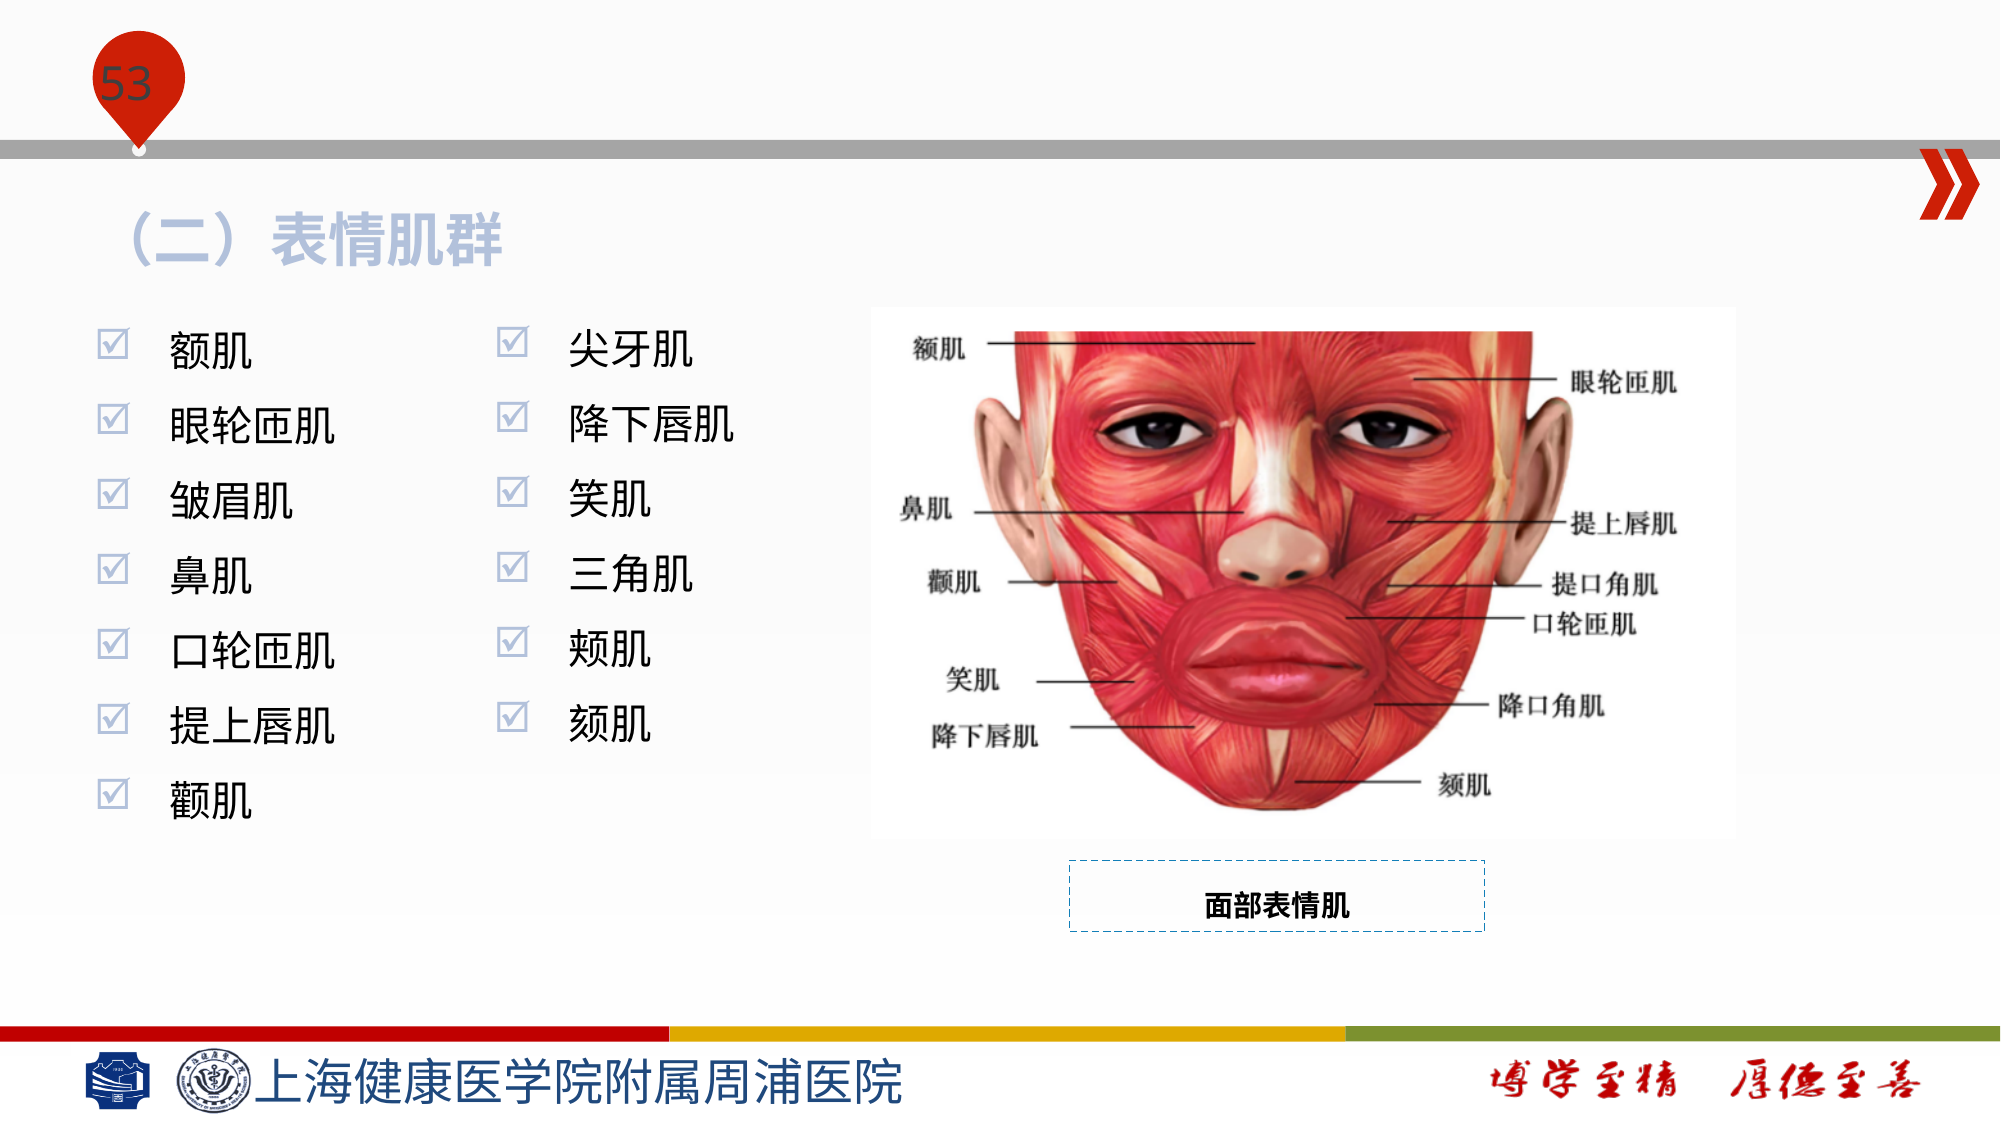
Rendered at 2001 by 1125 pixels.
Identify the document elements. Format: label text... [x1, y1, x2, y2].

text_box （二）表情肌群 [80, 161, 519, 281]
text_box 面部表情肌 [1069, 860, 1485, 932]
text_box 额肌 眼轮匝肌 皱眉肌 鼻肌 口轮匝肌 提上唇肌 颧肌 [79, 292, 352, 907]
text_box 尖牙肌 降下唇肌 笑肌 三角肌 颊肌 颏肌 [479, 290, 761, 755]
picture [70, 1042, 260, 1121]
picture [870, 306, 1737, 839]
picture [1458, 1043, 1955, 1124]
